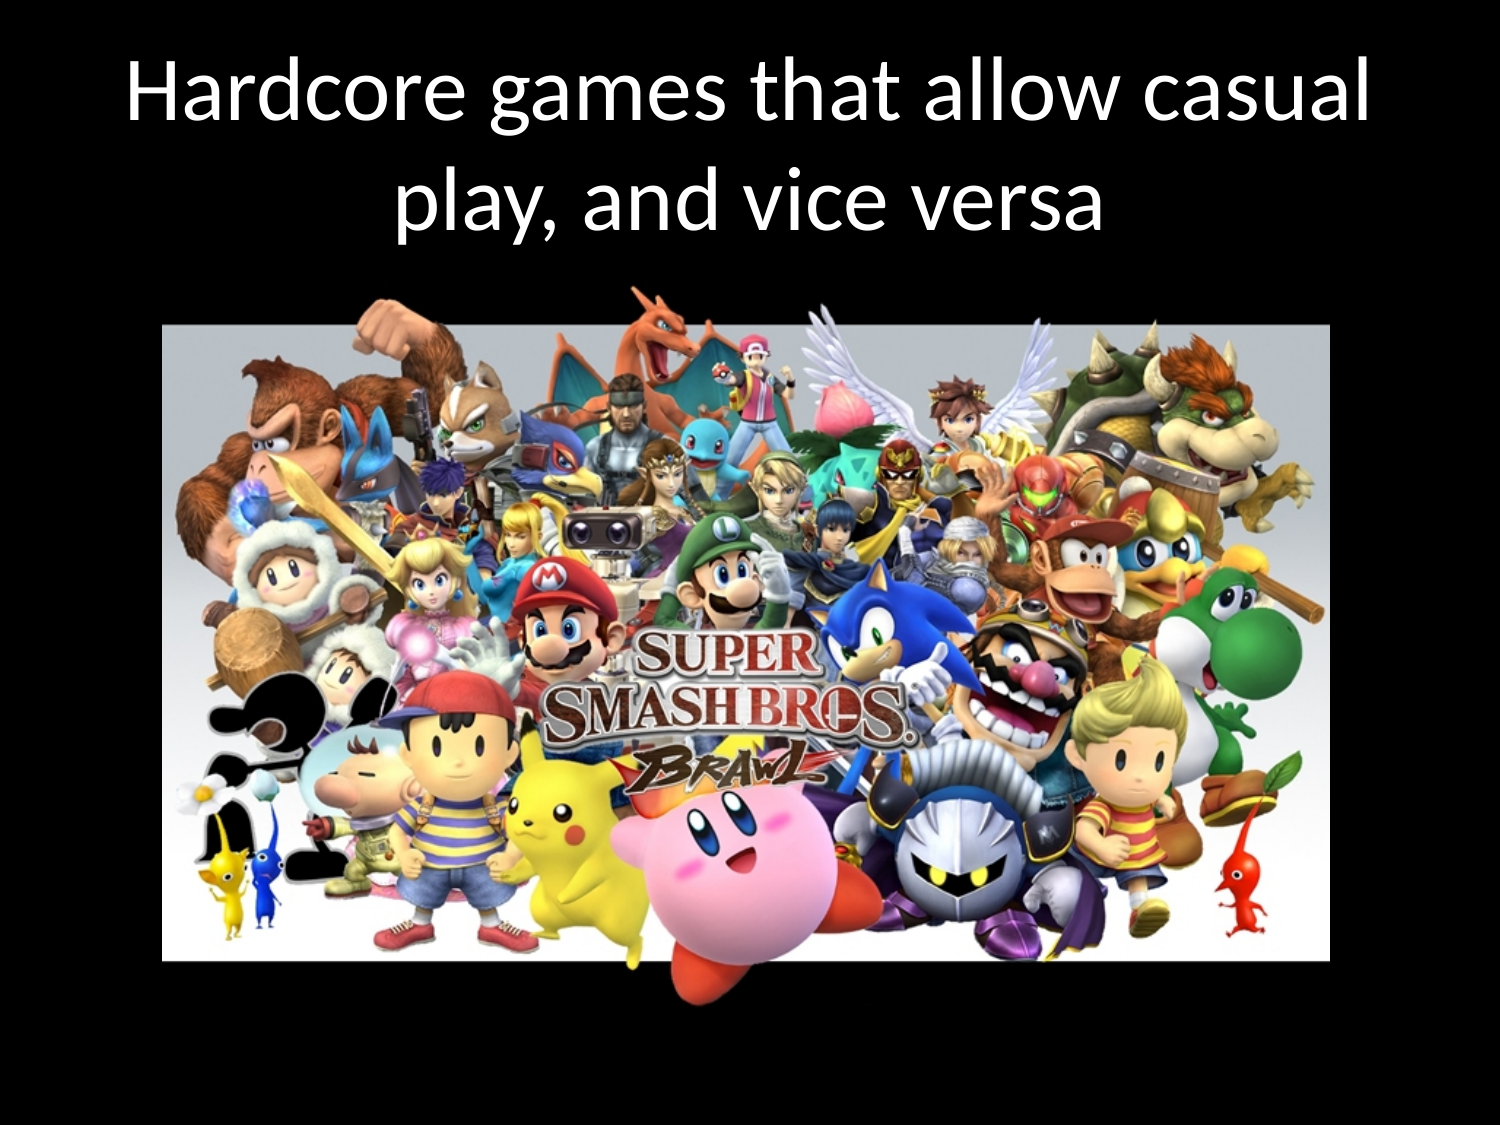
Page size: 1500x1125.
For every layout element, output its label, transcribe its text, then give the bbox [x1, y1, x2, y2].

picture [161, 207, 1330, 1084]
title Hardcore games that allow casual play, and vice versa [74, 44, 1426, 233]
